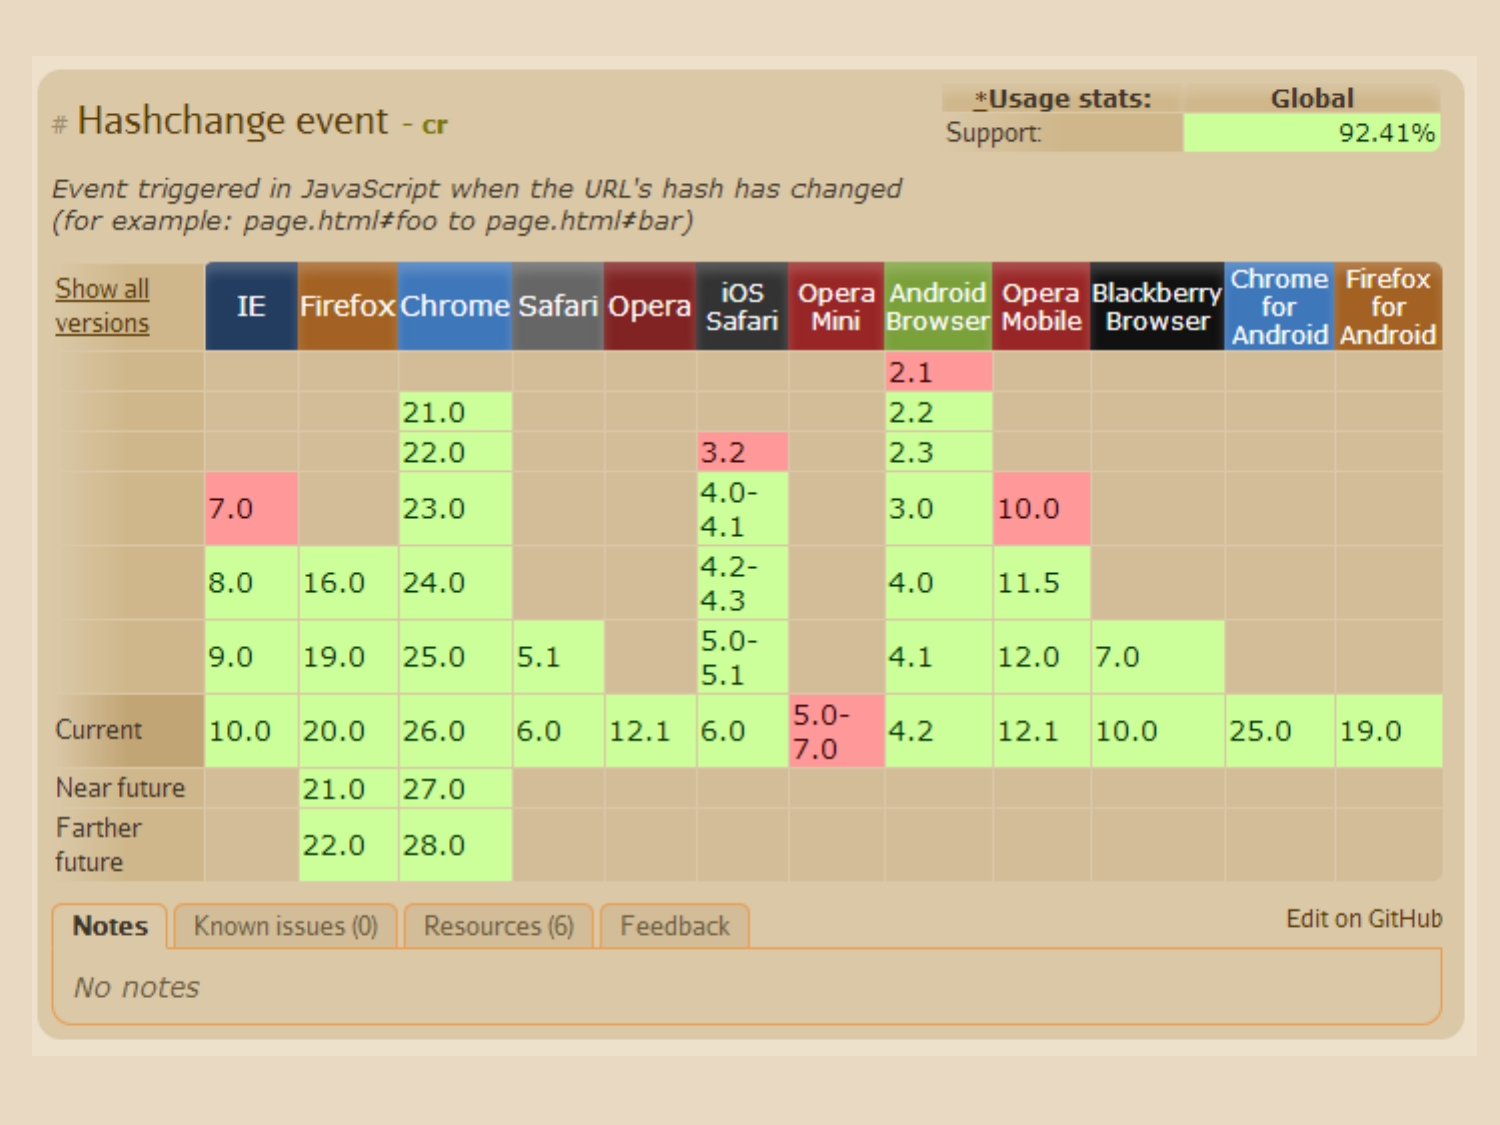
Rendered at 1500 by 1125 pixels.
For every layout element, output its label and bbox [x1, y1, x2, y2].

picture [31, 56, 1478, 1056]
